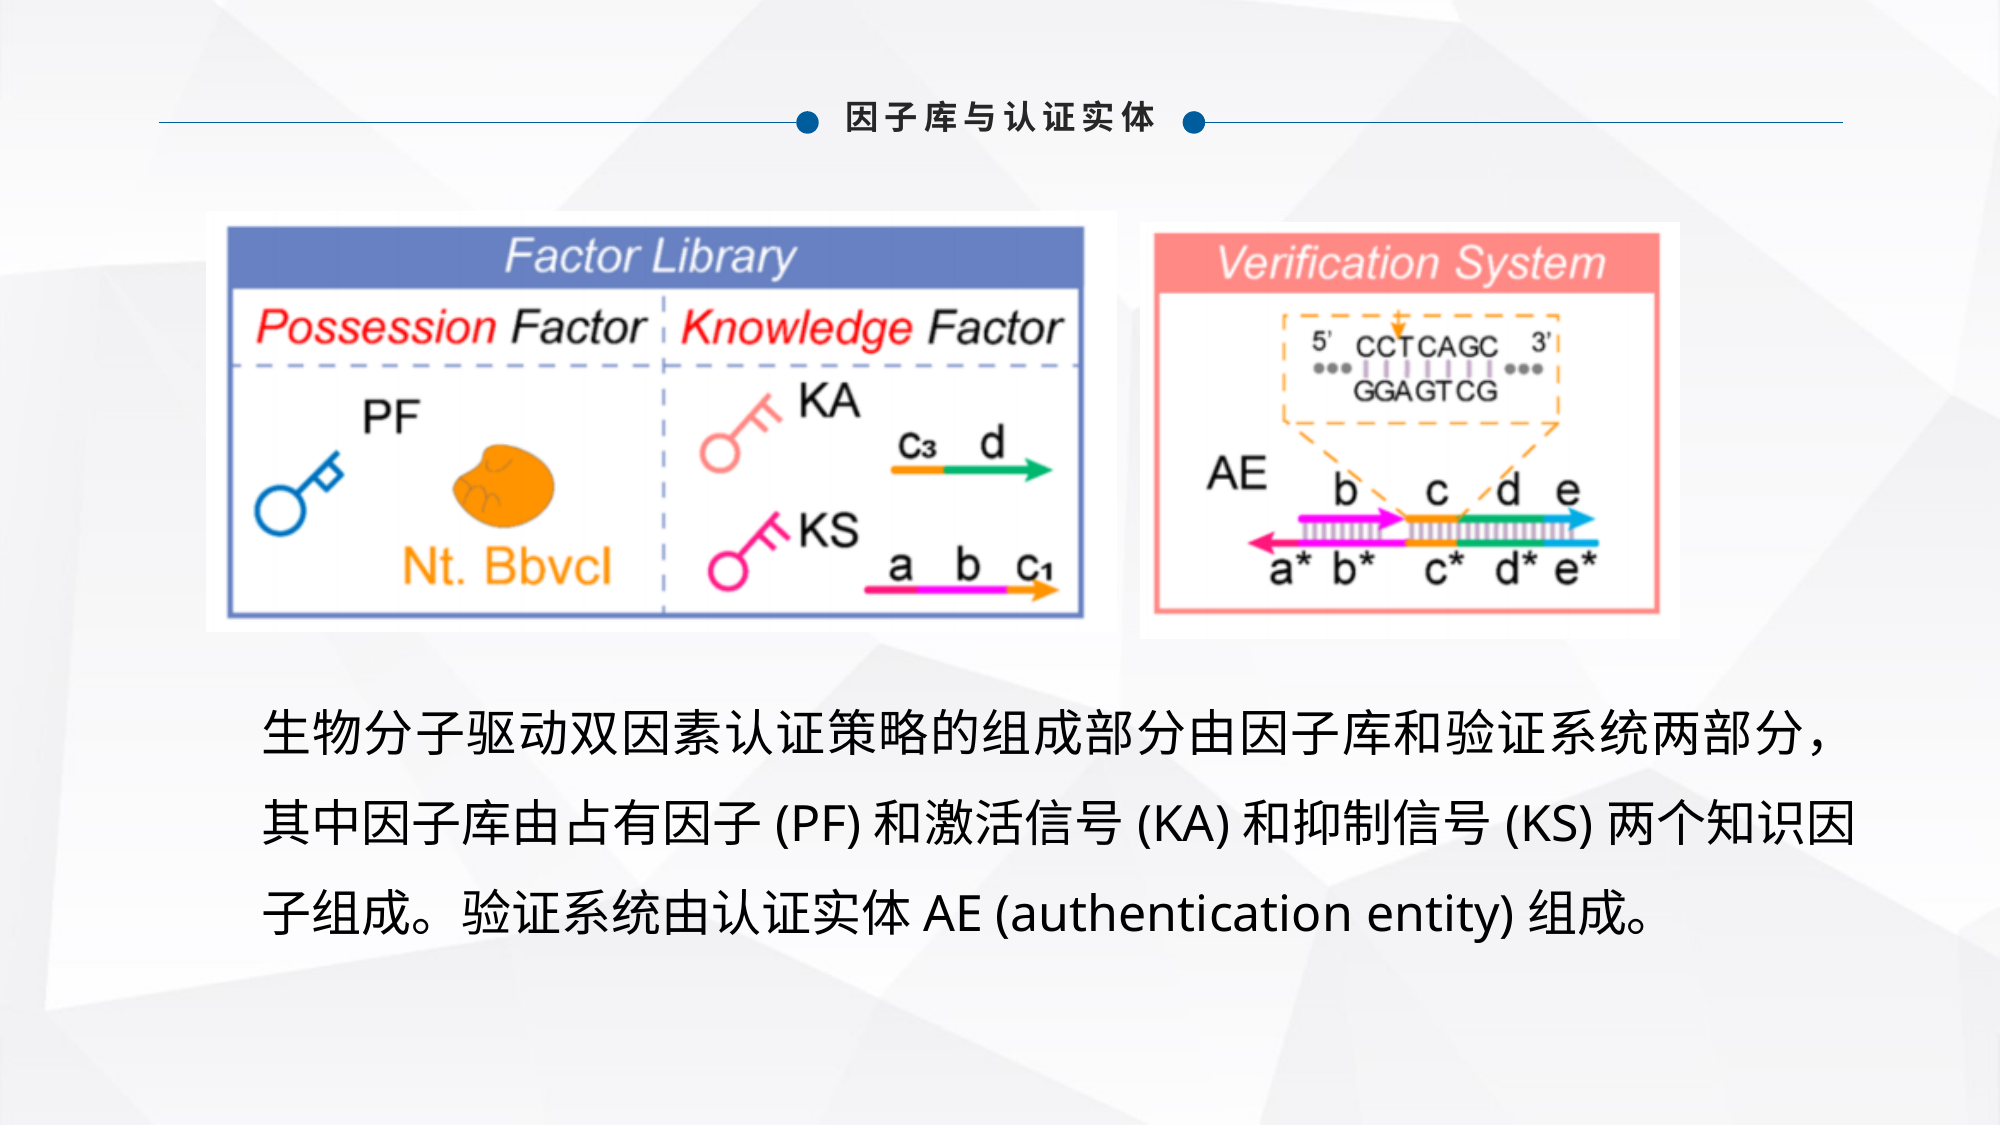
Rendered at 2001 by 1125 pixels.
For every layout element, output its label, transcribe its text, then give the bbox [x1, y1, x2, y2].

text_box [1182, 111, 1843, 134]
text_box 生物分子驱动双因素认证策略的组成部分由因子库和验证系统两部分，其中因子库由占有因子(PF)和激活信号(KA)和抑制信号(KS)两个知识因子组成。验证系统由认证实体AE (authentication entity)组成。 [246, 663, 1872, 949]
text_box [158, 111, 819, 134]
picture [0, 0, 2000, 1125]
text_box 因子库与认证实体 [830, 89, 1171, 144]
